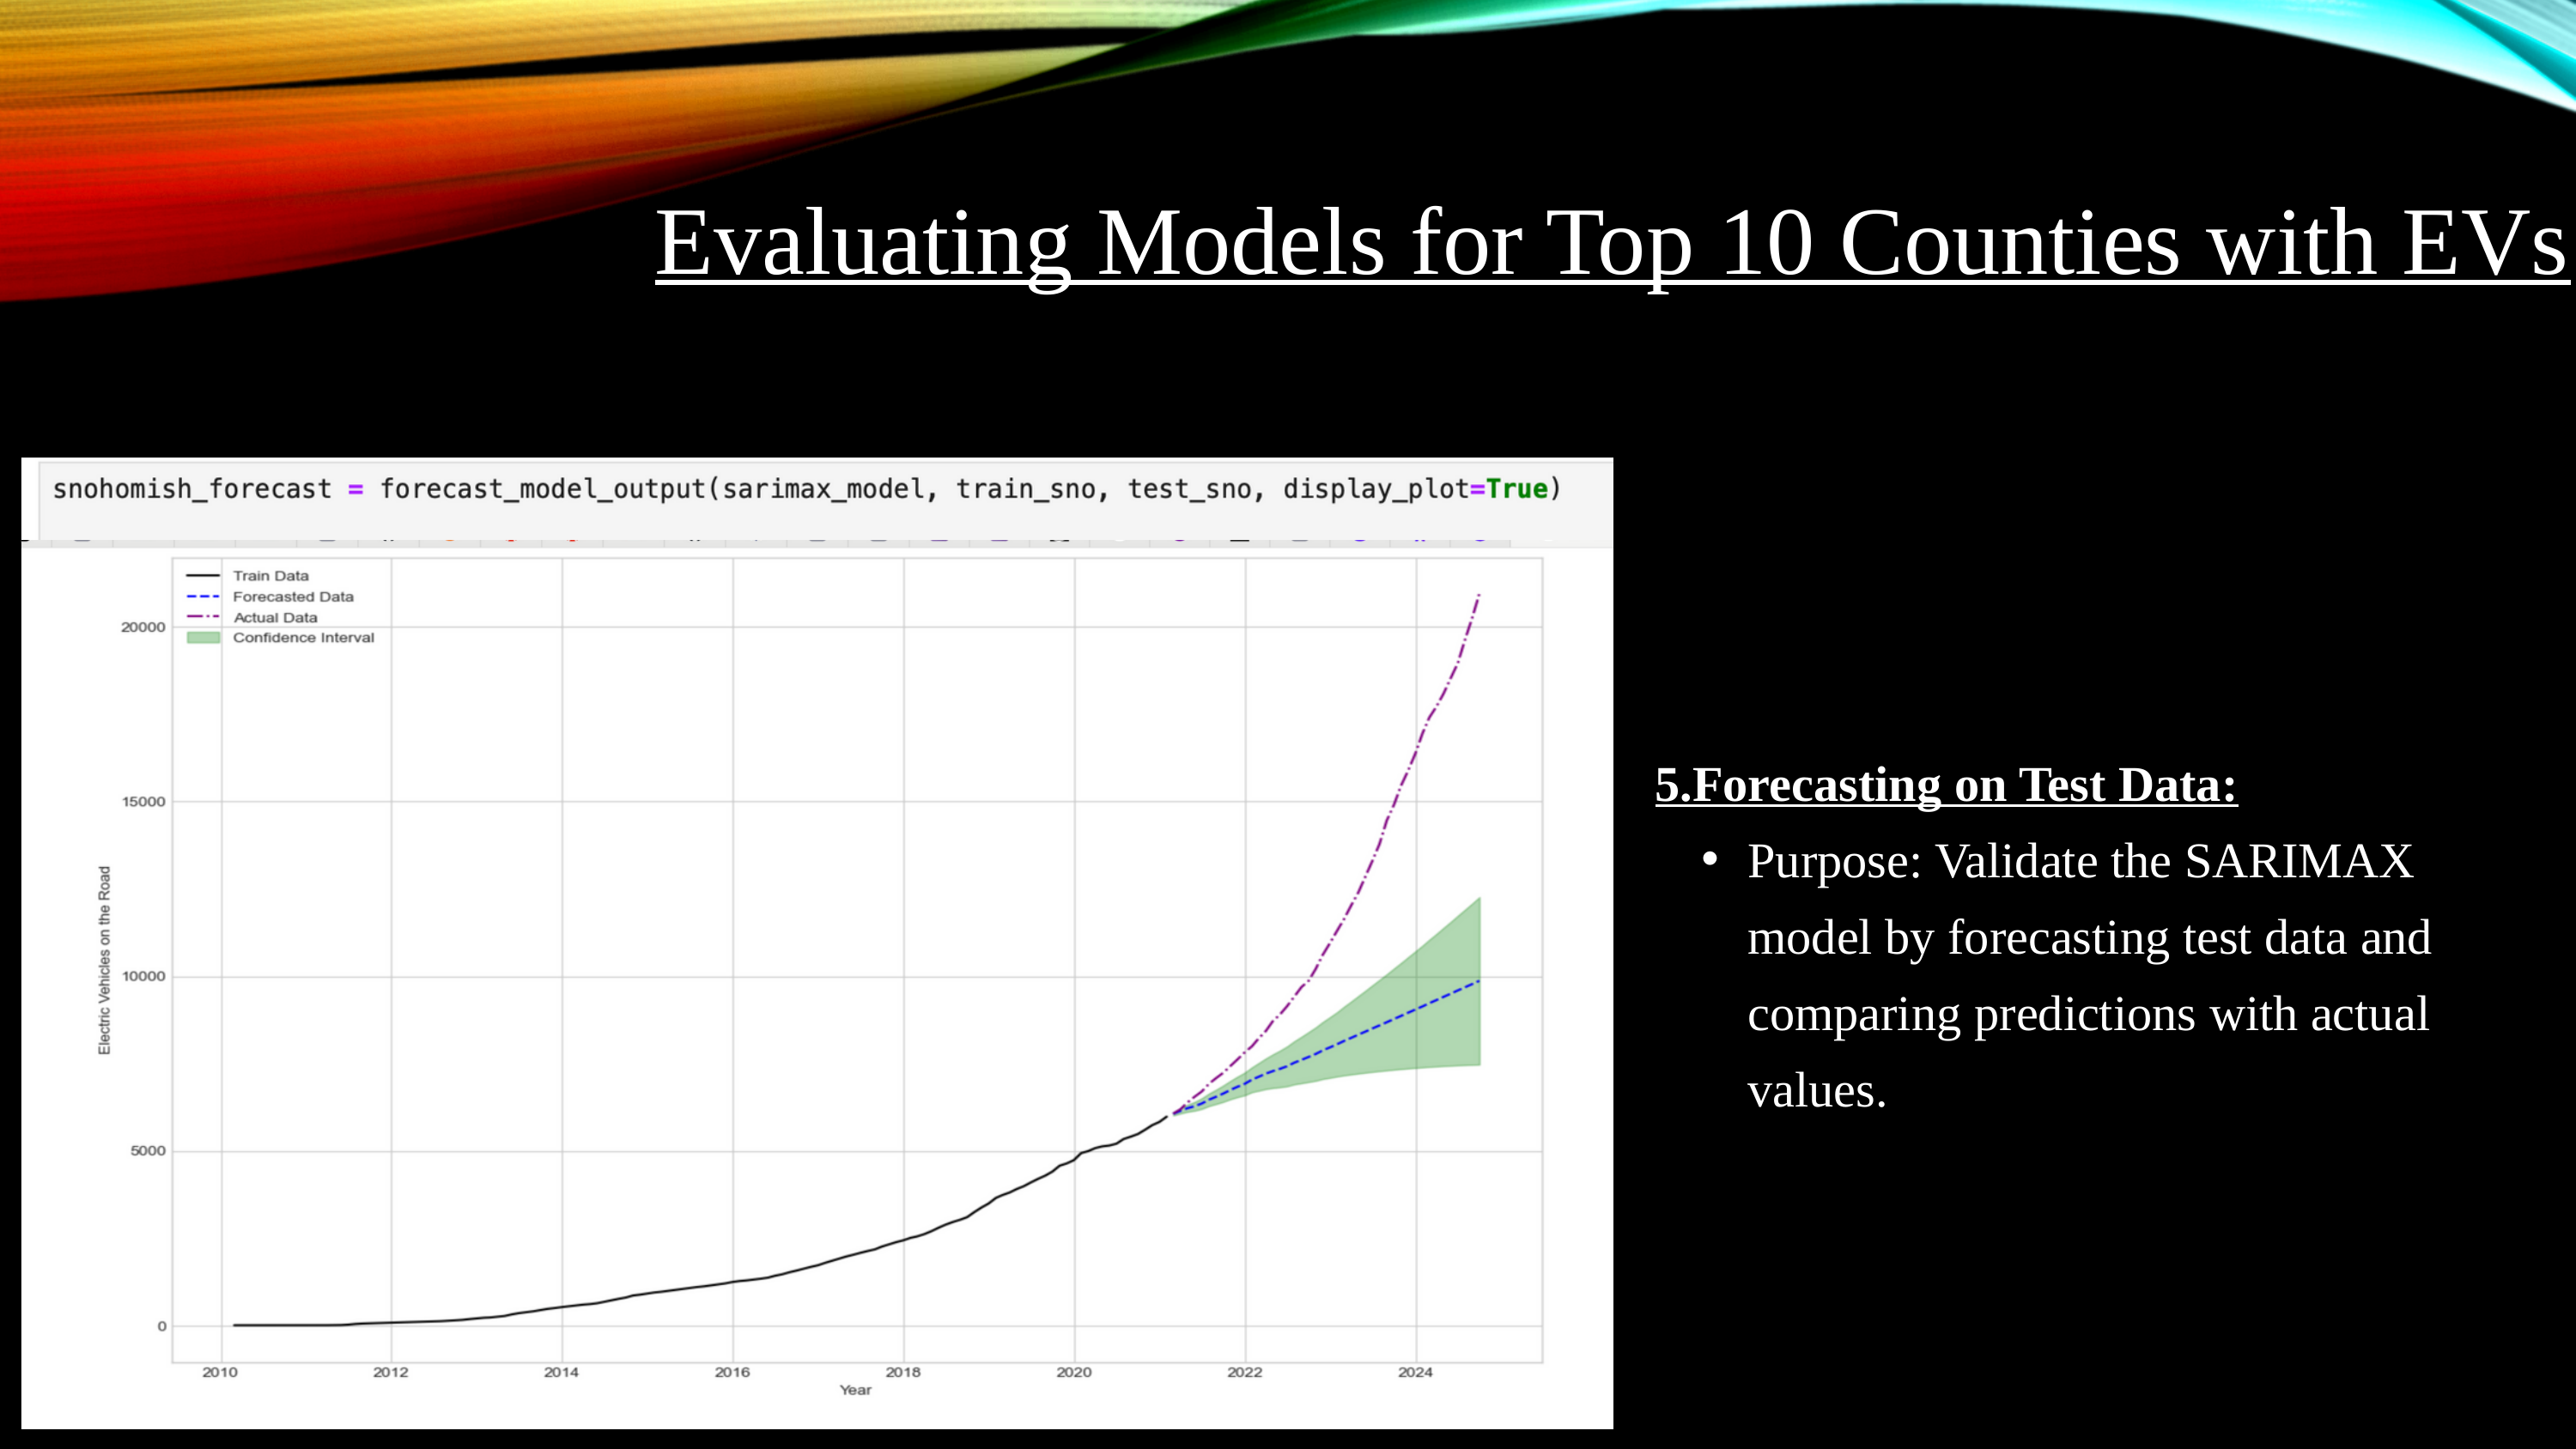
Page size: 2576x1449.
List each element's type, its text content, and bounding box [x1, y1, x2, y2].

picture [0, 0, 2576, 305]
text_box 5.Forecasting on Test Data: Purpose: Validate the SARIMAX model by forecasting test data and comparing predictions with actual values. [1655, 735, 2523, 1193]
text_box [21, 540, 1613, 1429]
text_box Evaluating Models for Top 10 Counties with EVs [654, 187, 2576, 294]
text_box [21, 458, 1613, 540]
